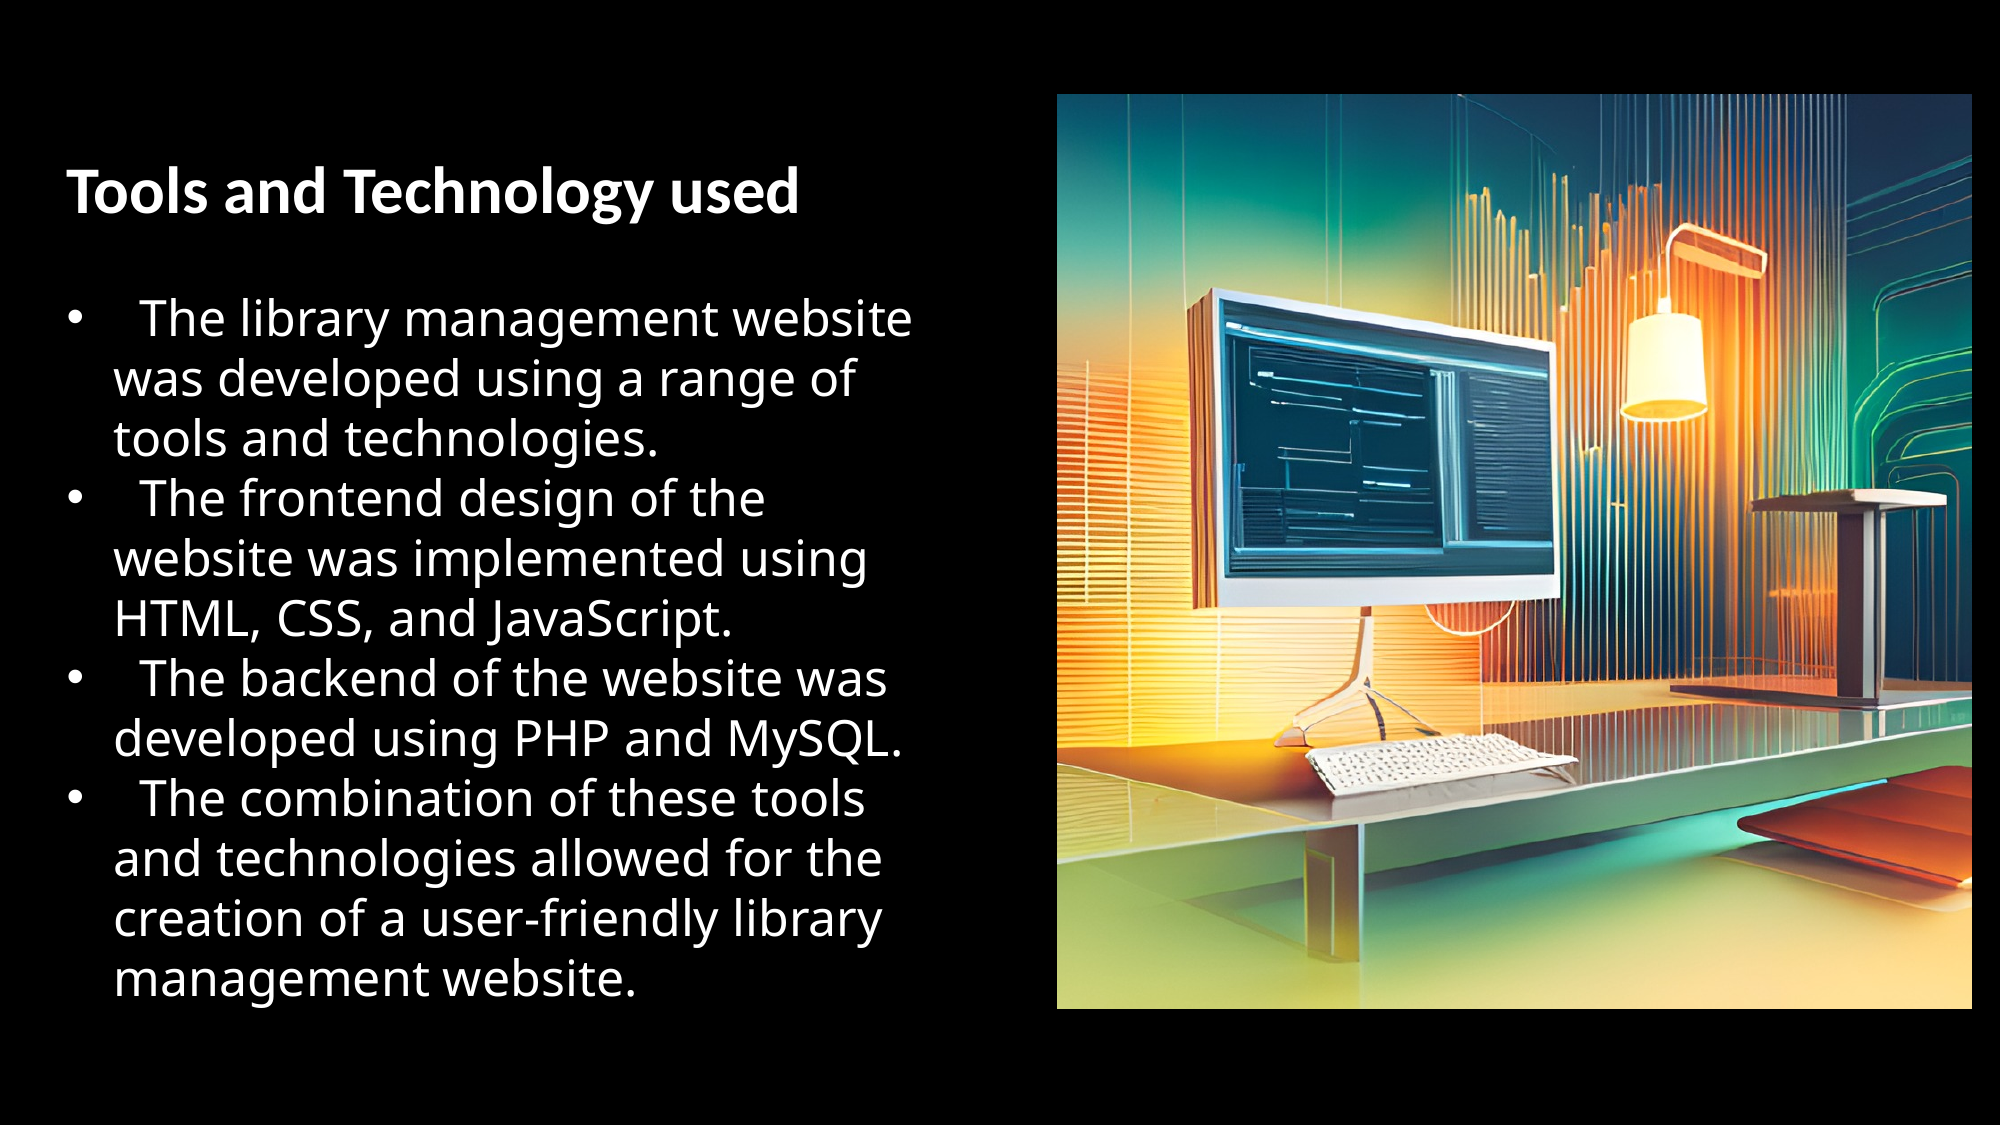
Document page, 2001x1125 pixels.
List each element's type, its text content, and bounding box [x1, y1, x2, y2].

text_box Tools and Technology used The library management website was developed using a range of tools and technologies. The frontend design of the website was implemented using HTML, CSS, and JavaScript. The backend of the website was developed using PHP and MySQL. The combination of these tools and technologies allowed for the creation of a user-friendly library management website. [51, 139, 966, 1105]
picture [1057, 94, 1972, 1009]
